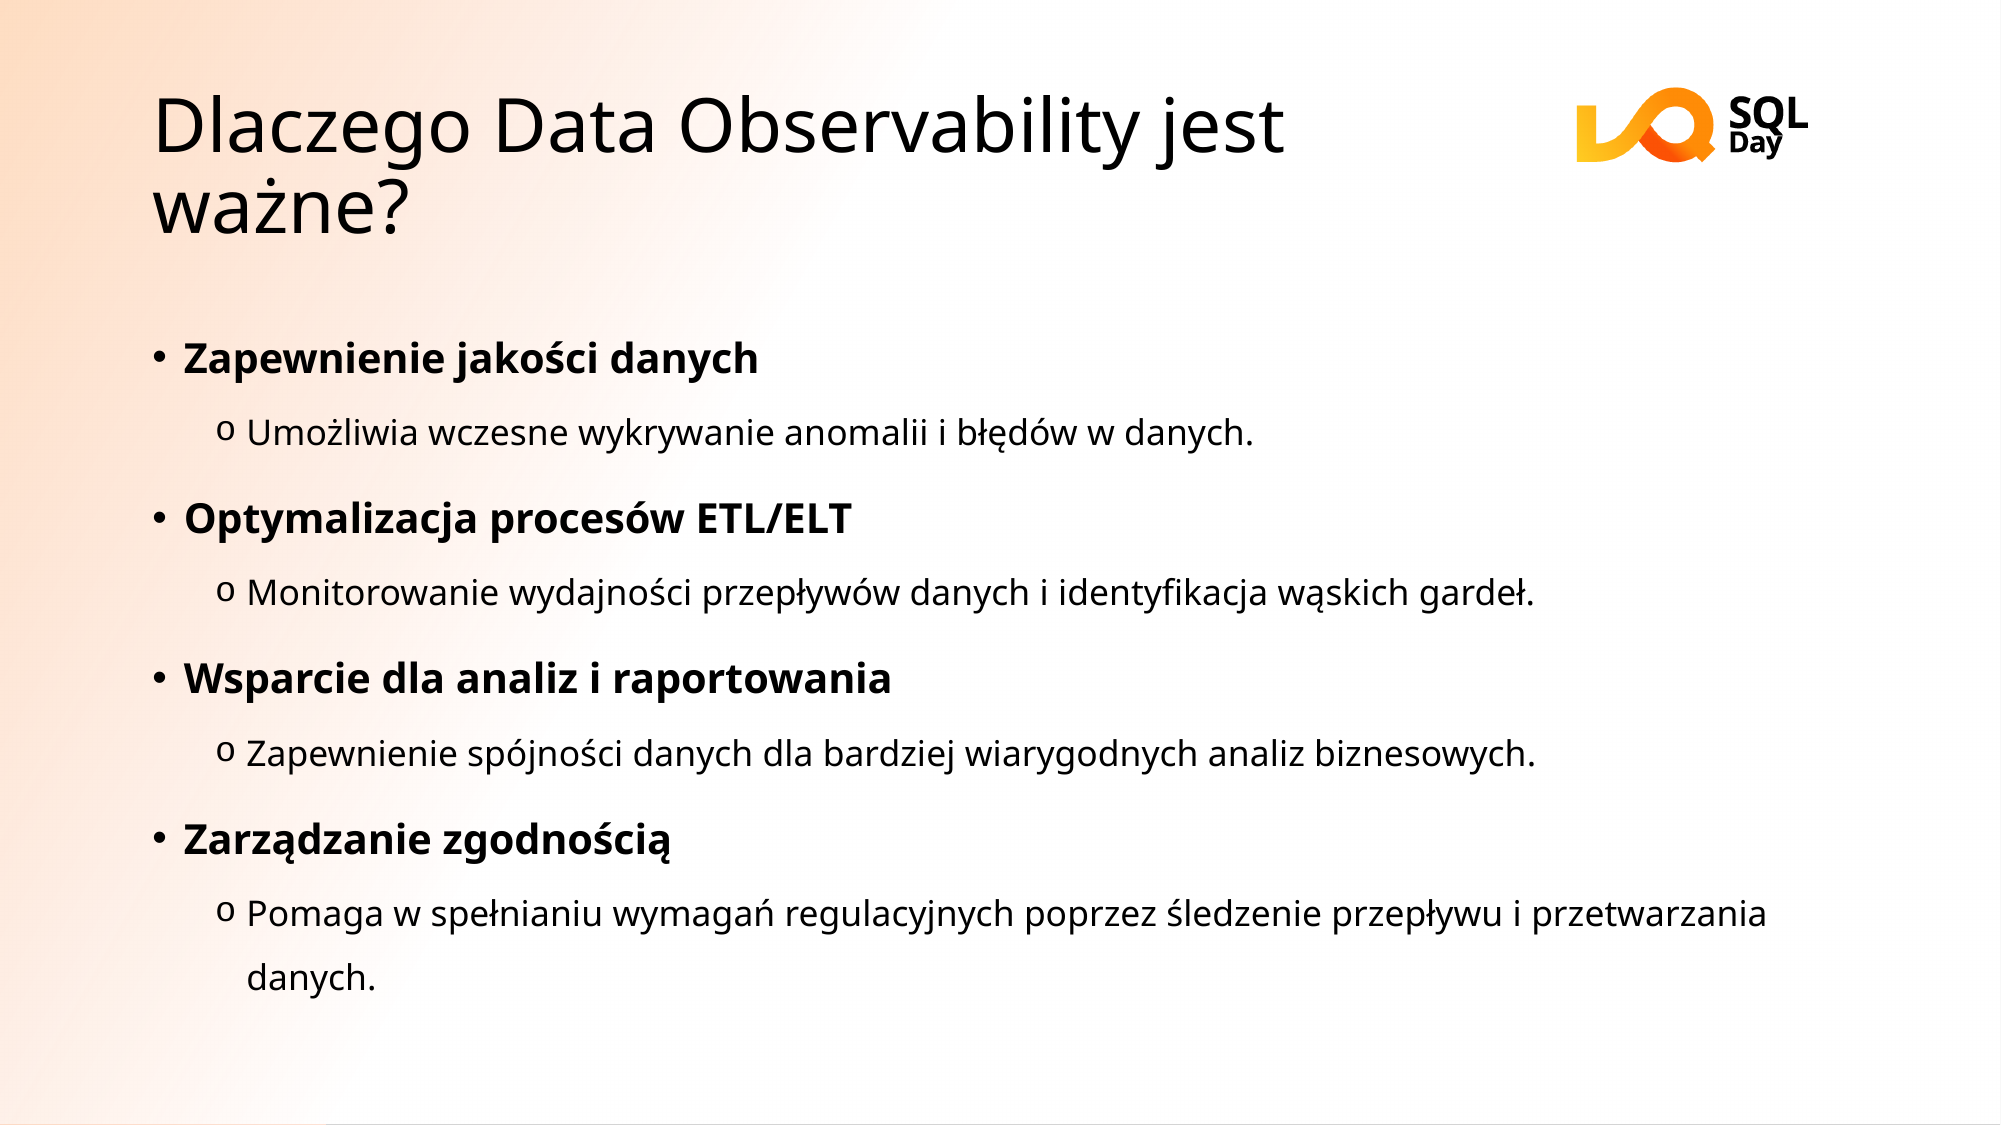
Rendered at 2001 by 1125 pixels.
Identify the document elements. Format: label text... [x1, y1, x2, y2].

picture [0, 0, 2001, 1125]
title Dlaczego Data Observability jest ważne? [137, 59, 1556, 278]
list Zapewnienie jakości danych Umożliwia wczesne wykrywanie anomalii i błędów w danych. Optymalizacja procesów ETL/ELT Monitorowanie wydajności przepływów danych i identyfikacja wąskich gardeł. Wsparcie dla analiz i raportowania Zapewnienie spójności danych dla bardziej wiarygodnych analiz biznesowych. Zarządzanie zgodnością Pomaga w spełnianiu wymagań regulacyjnych poprzez śledzenie przepływu i przetwarzania danych. [137, 299, 1863, 1014]
